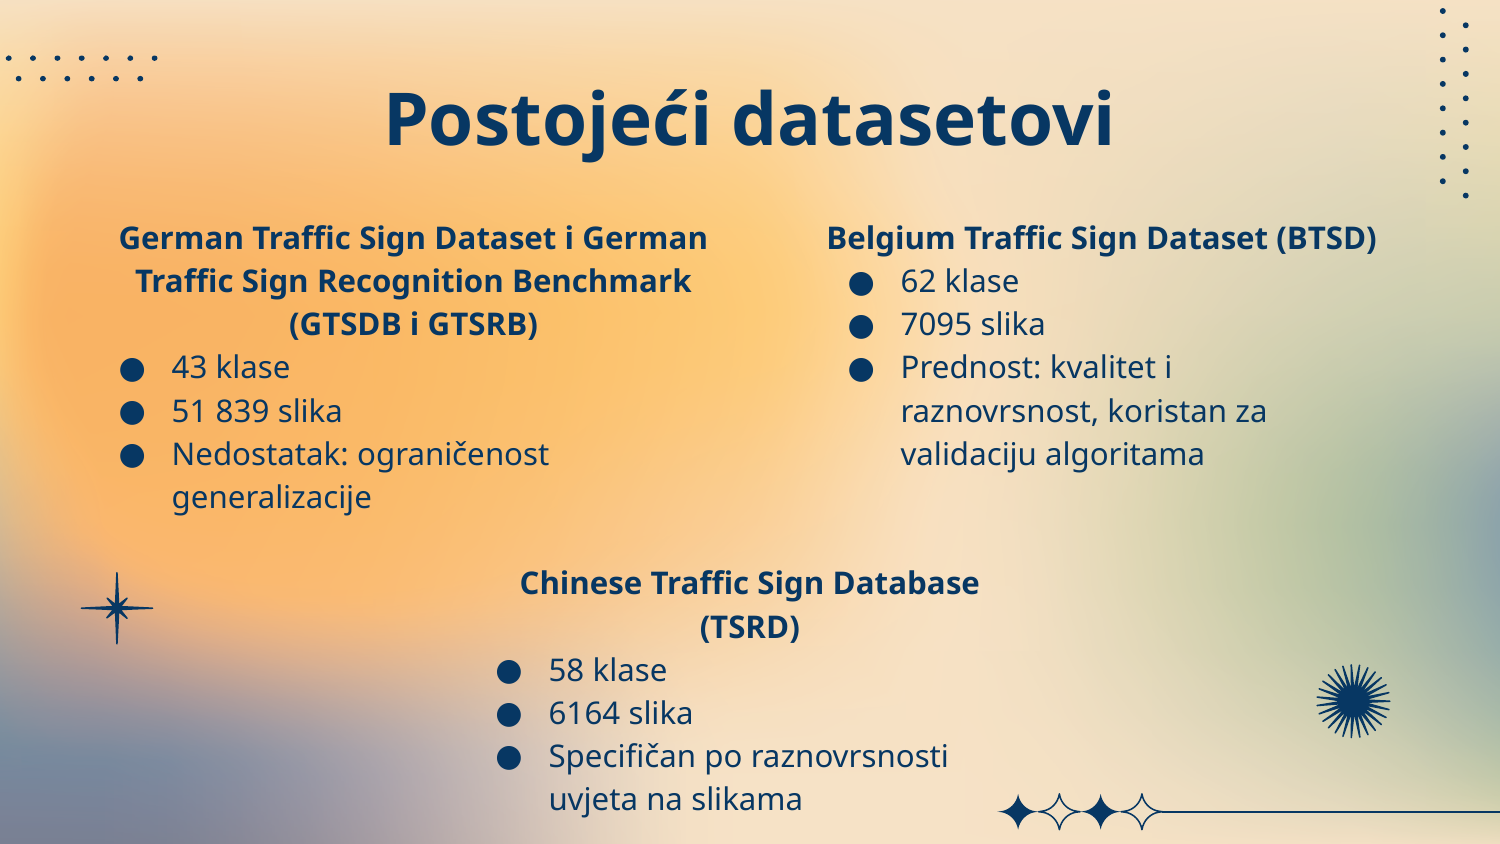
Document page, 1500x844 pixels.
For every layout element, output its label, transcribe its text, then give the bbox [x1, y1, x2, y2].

subtitle Chinese Traffic Sign Database (TSRD) 58 klase 6164 slika Specifičan po raznovrsnosti uvjeta na slikama [458, 543, 1042, 809]
subtitle German Traffic Sign Dataset i German Traffic Sign Recognition Benchmark (GTSDB i GTSRB) 43 klase 51 839 slika Nedostatak: ograničenost generalizacije [81, 197, 746, 511]
subtitle Belgium Traffic Sign Dataset (BTSD) 62 klase 7095 slika Prednost: kvalitet i raznovrsnost, koristan za validaciju algoritama [810, 197, 1394, 511]
title Postojeći datasetovi [118, 57, 1382, 152]
